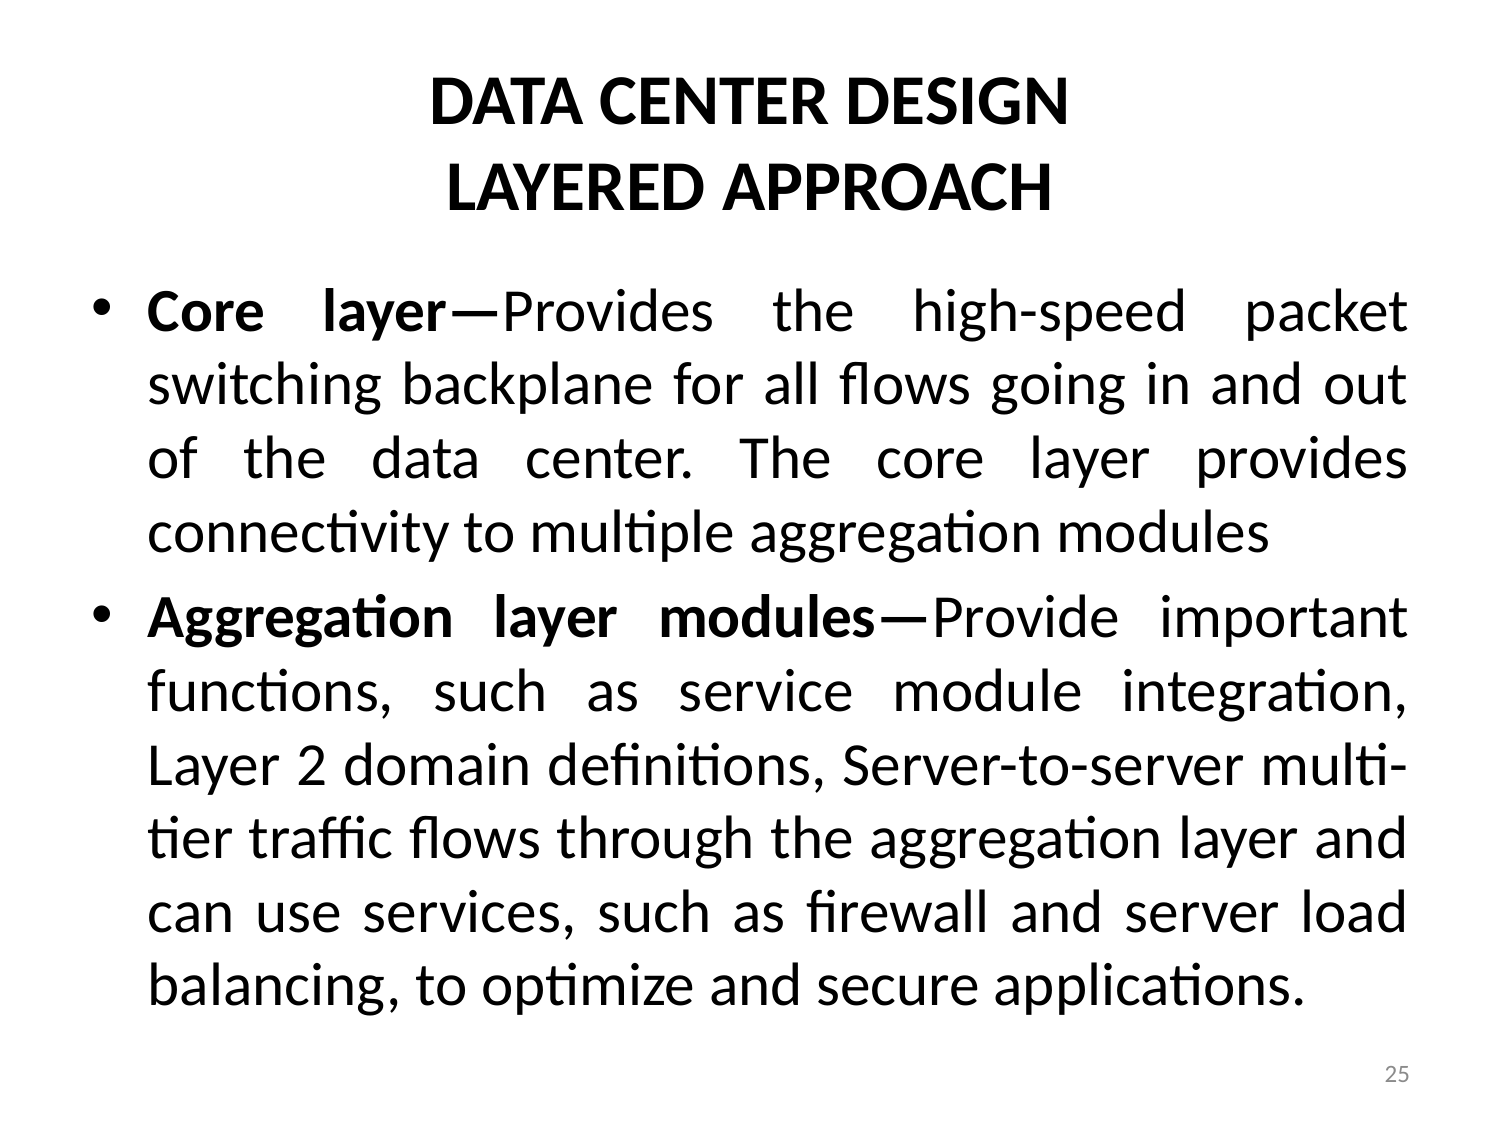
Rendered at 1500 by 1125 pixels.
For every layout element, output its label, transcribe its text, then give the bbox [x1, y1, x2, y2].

list Core layer—Provides the high-speed packet switching backplane for all flows going in and out of the data center. The core layer provides connectivity to multiple aggregation modules Aggregation layer modules—Provide important functions, such as service module integration, Layer 2 domain definitions, Server-to-server multi-tier traffic flows through the aggregation layer and can use services, such as firewall and server load balancing, to optimize and secure applications. [76, 262, 1425, 1035]
title DATA CENTER DESIGN LAYERED APPROACH [75, 45, 1425, 233]
slide_number 25 [1074, 1042, 1425, 1103]
